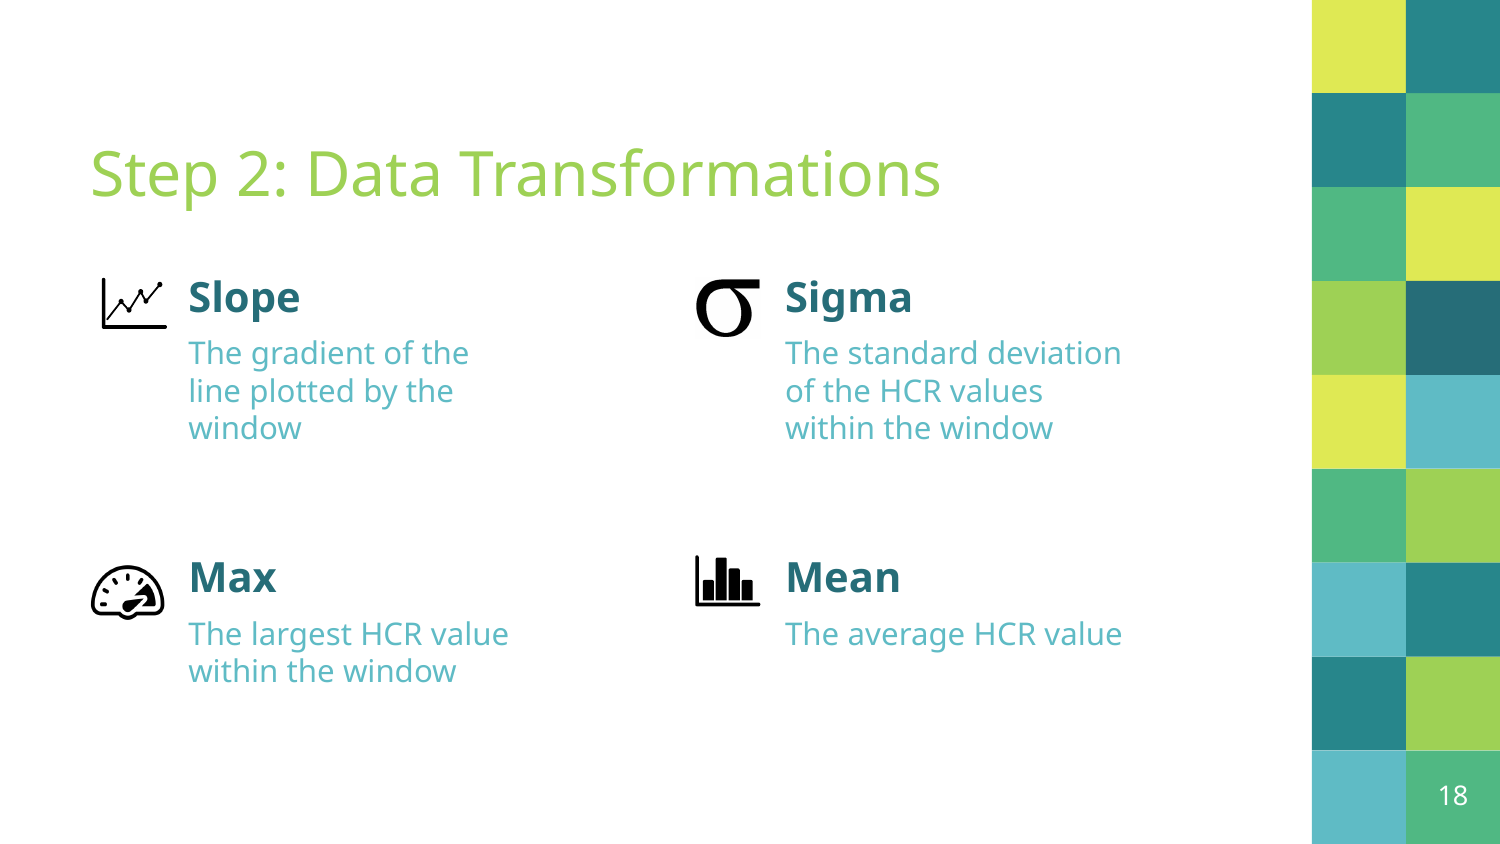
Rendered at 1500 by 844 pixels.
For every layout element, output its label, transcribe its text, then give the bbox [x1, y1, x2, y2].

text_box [101, 277, 168, 330]
slide_number 18 [1405, 749, 1500, 844]
picture [87, 546, 167, 632]
list Max The largest HCR value within the window [173, 536, 542, 796]
picture [695, 277, 761, 340]
list Slope The gradient of the line plotted by the window [173, 255, 542, 516]
list Sigma The standard deviation of the HCR values within the window [770, 255, 1139, 516]
title Step 2: Data Transformations [75, 83, 1127, 225]
list Mean The average HCR value [770, 536, 1139, 796]
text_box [695, 555, 761, 607]
